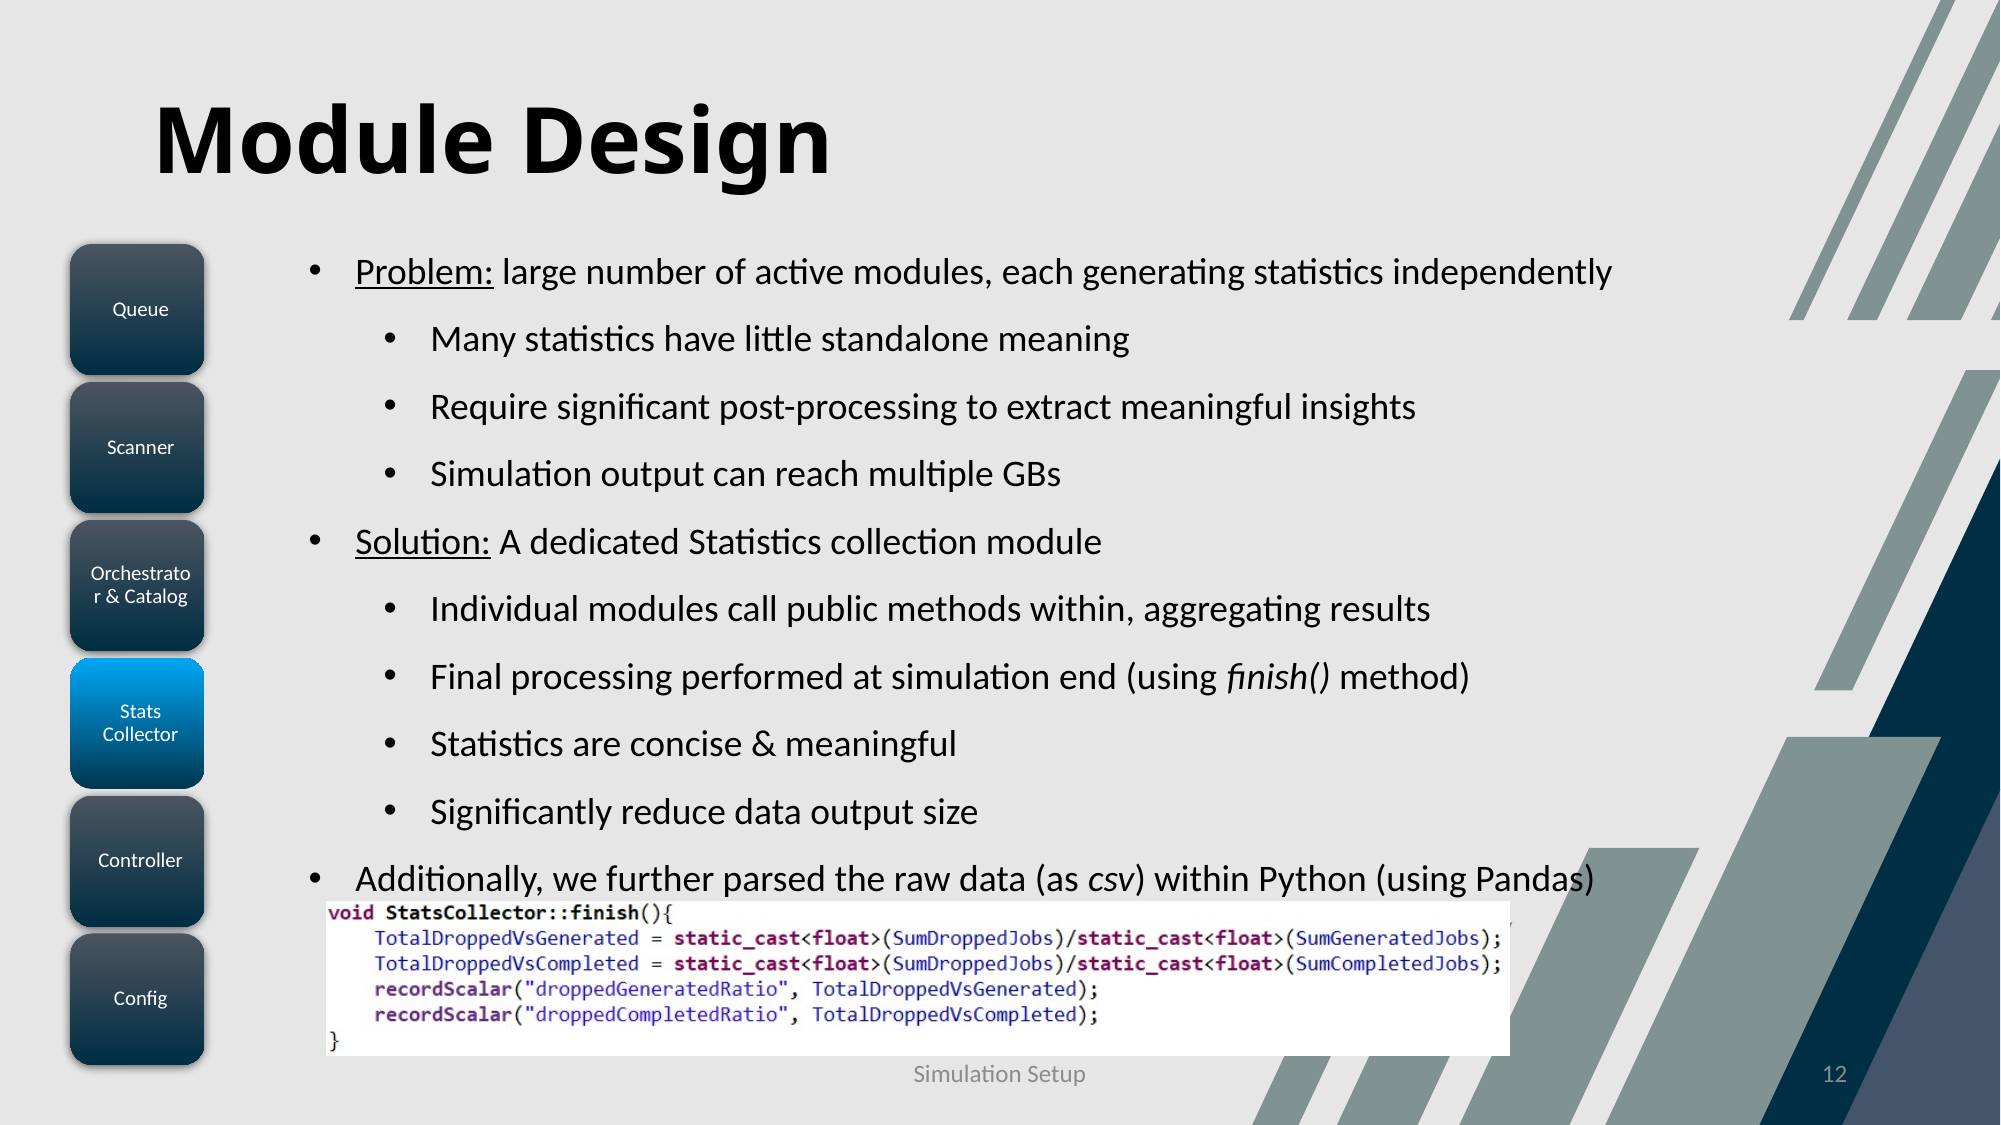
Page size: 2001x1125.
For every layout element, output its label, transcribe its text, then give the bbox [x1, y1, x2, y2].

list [0, 243, 324, 1066]
slide_number 12 [1728, 1042, 1863, 1103]
picture [326, 901, 1510, 1056]
text_box Module Design [137, 59, 1760, 229]
text_box Problem: large number of active modules, each generating statistics independently Many statistics have little standalone meaning Require significant post-processing to extract meaningful insights Simulation output can reach multiple GBs Solution: A dedicated Statistics collection module Individual modules call public methods within, aggregating results Final processing performed at simulation end (using finish() method) Statistics are concise & meaningful Significantly reduce data output size Additionally, we further parsed the raw data (as csv) within Python (using Pandas) [293, 217, 1728, 1110]
